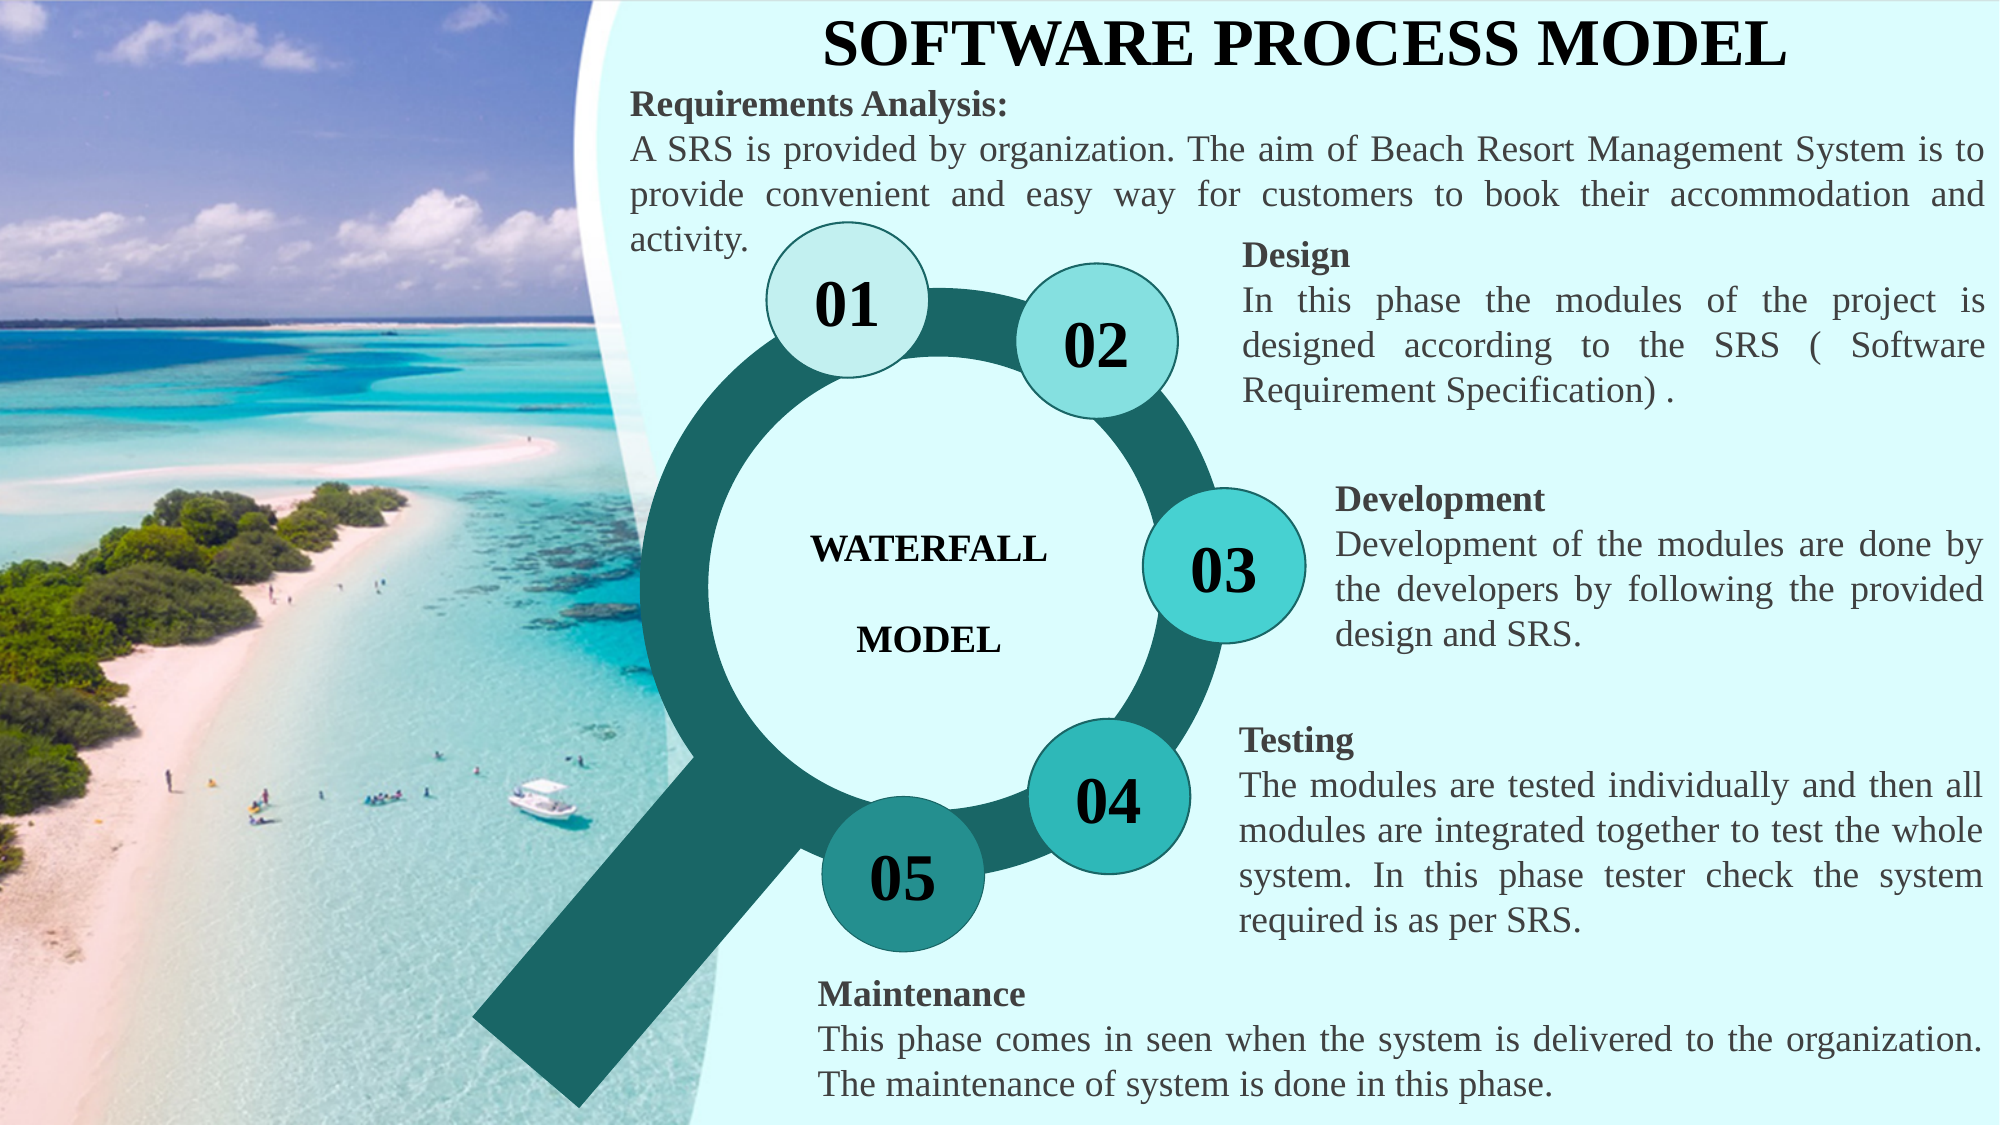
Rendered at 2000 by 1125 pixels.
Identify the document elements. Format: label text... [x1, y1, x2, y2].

text_box Maintenance This phase comes in seen when the system is delivered to the organization. The maintenance of system is done in this phase. [802, 961, 2000, 1111]
text_box Requirements Analysis: A SRS is provided by organization. The aim of Beach Resort Management System is to provide convenient and easy way for customers to book their accommodation and activity. [615, 71, 2000, 227]
picture [0, 0, 2000, 1125]
picture [1306, 418, 2000, 707]
text_box Design In this phase the modules of the project is designed according to the SRS ( Software Requirement Specification) . [1227, 222, 2000, 418]
text_box SOFTWARE PROCESS MODEL [612, 0, 2000, 93]
text_box Testing The modules are tested individually and then all modules are integrated together to test the whole system. In this phase tester check the system required is as per SRS. [1306, 707, 2000, 947]
text_box Development Development of the modules are done by the developers by following the provided design and SRS. [1320, 466, 2000, 662]
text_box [357, 227, 1306, 960]
